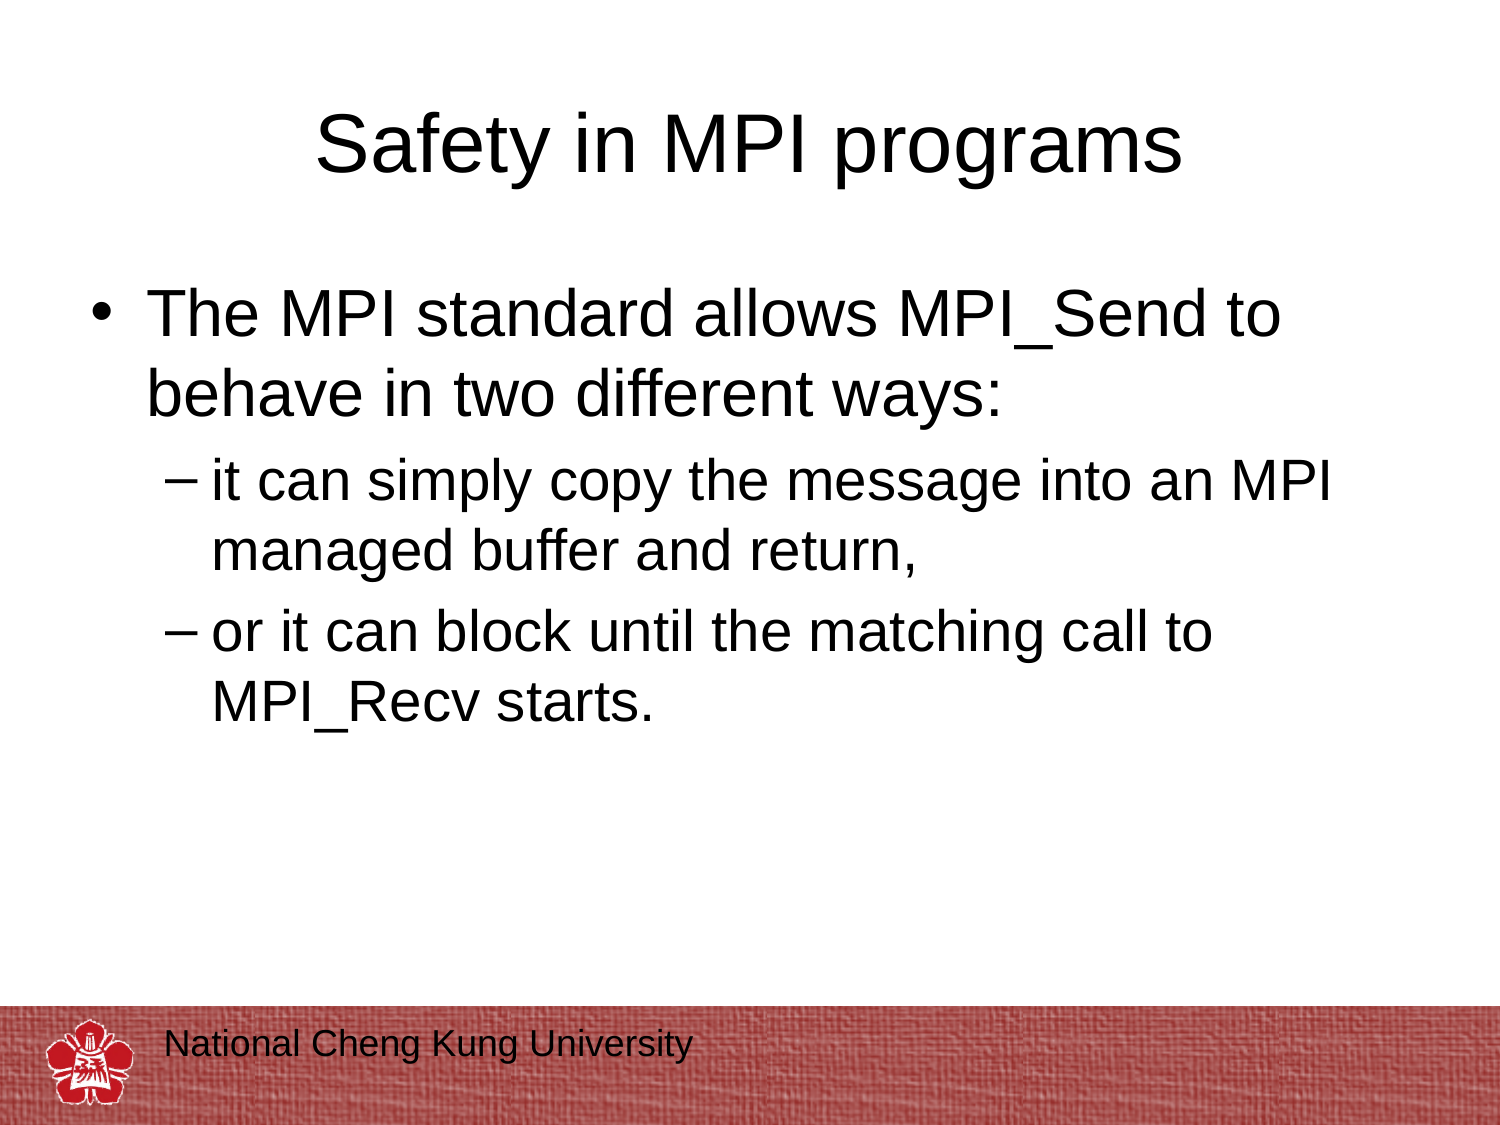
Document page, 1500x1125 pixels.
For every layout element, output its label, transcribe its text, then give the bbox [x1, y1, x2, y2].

title Safety in MPI programs [75, 45, 1425, 233]
list The MPI standard allows MPI_Send to behave in two different ways: it can simply copy the message into an MPI managed buffer and return, or it can block until the matching call to MPI_Recv starts. [75, 262, 1425, 988]
picture [29, 1006, 148, 1125]
